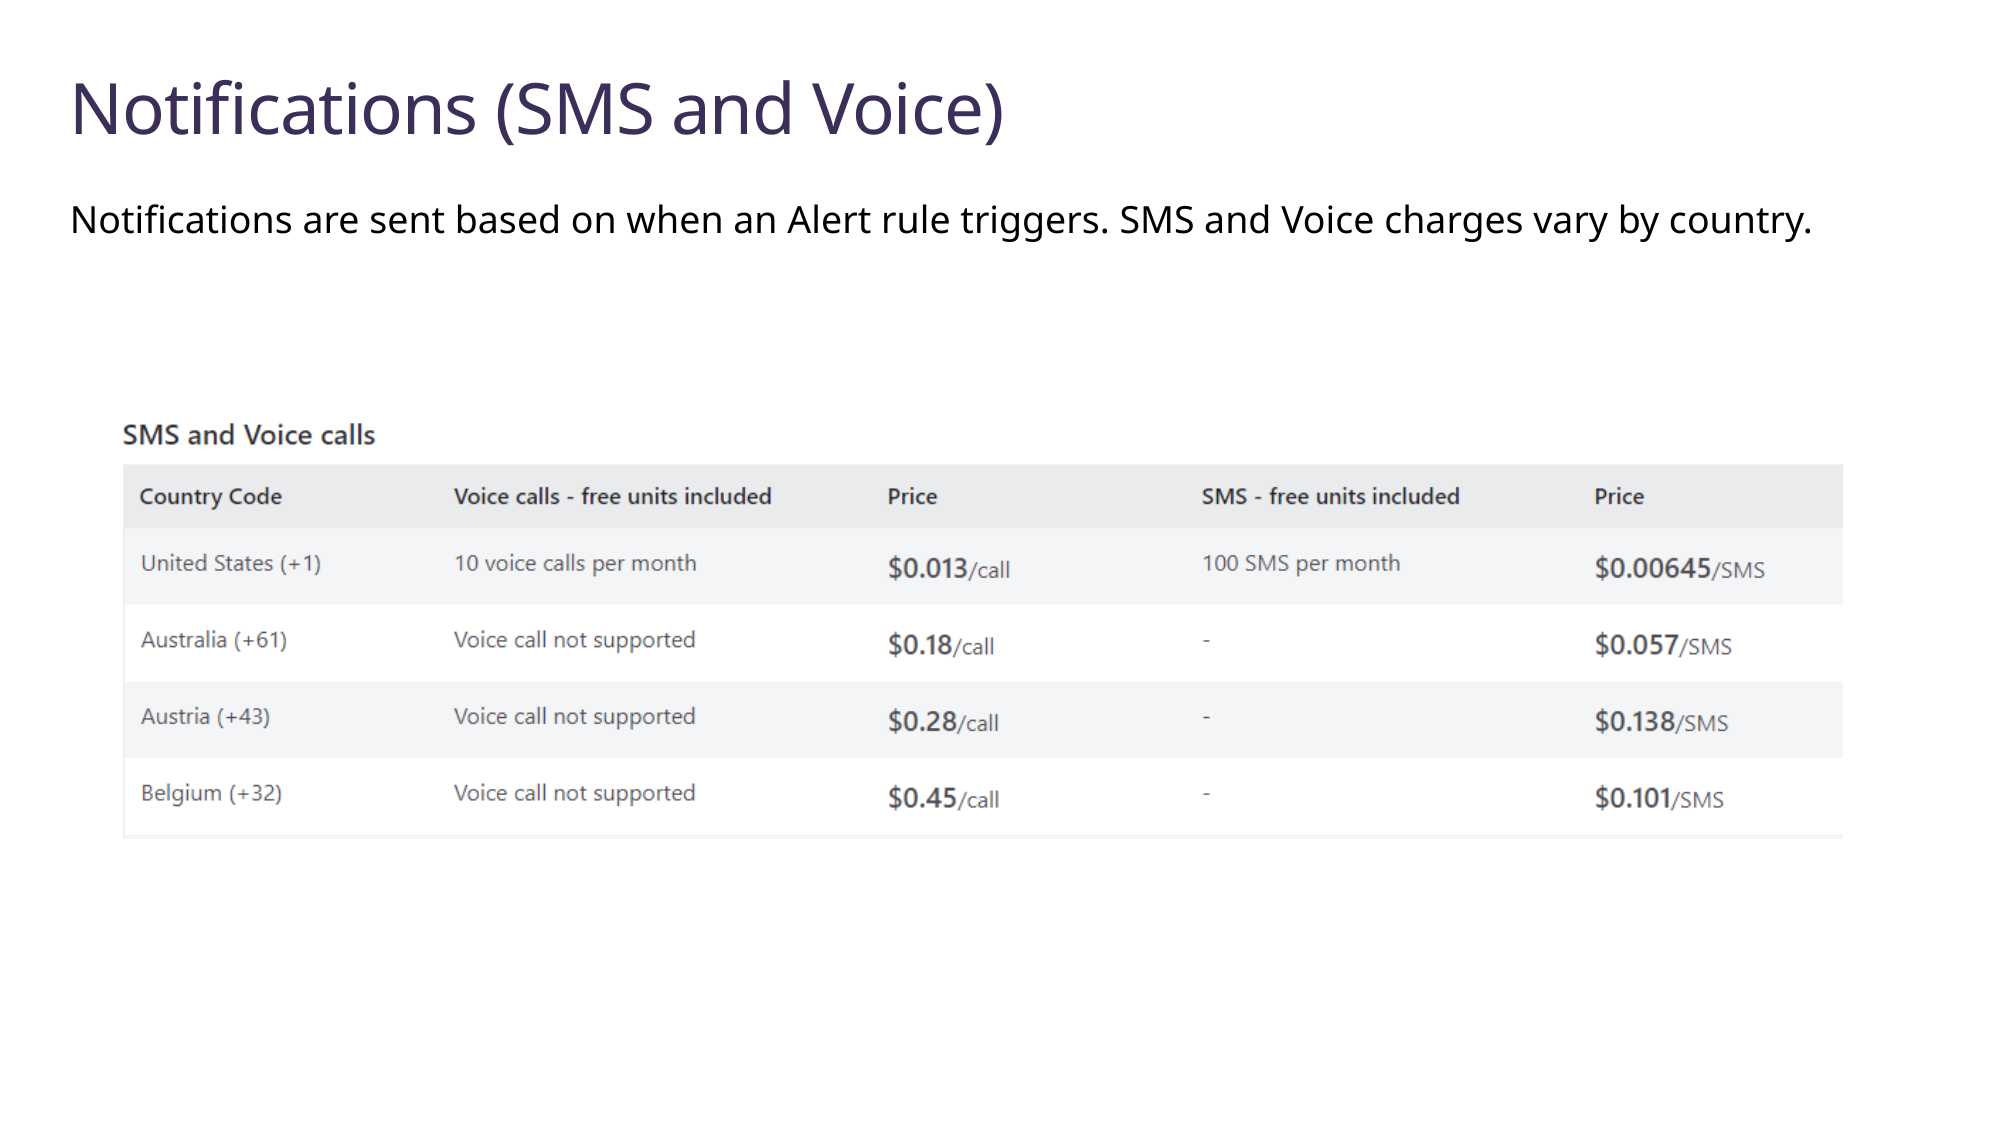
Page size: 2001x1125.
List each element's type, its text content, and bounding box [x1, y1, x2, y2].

picture [95, 405, 1843, 840]
title Notifications (SMS and Voice) [69, 36, 1345, 161]
list Notifications are sent based on when an Alert rule triggers. SMS and Voice charges vary by country. [69, 196, 1829, 279]
